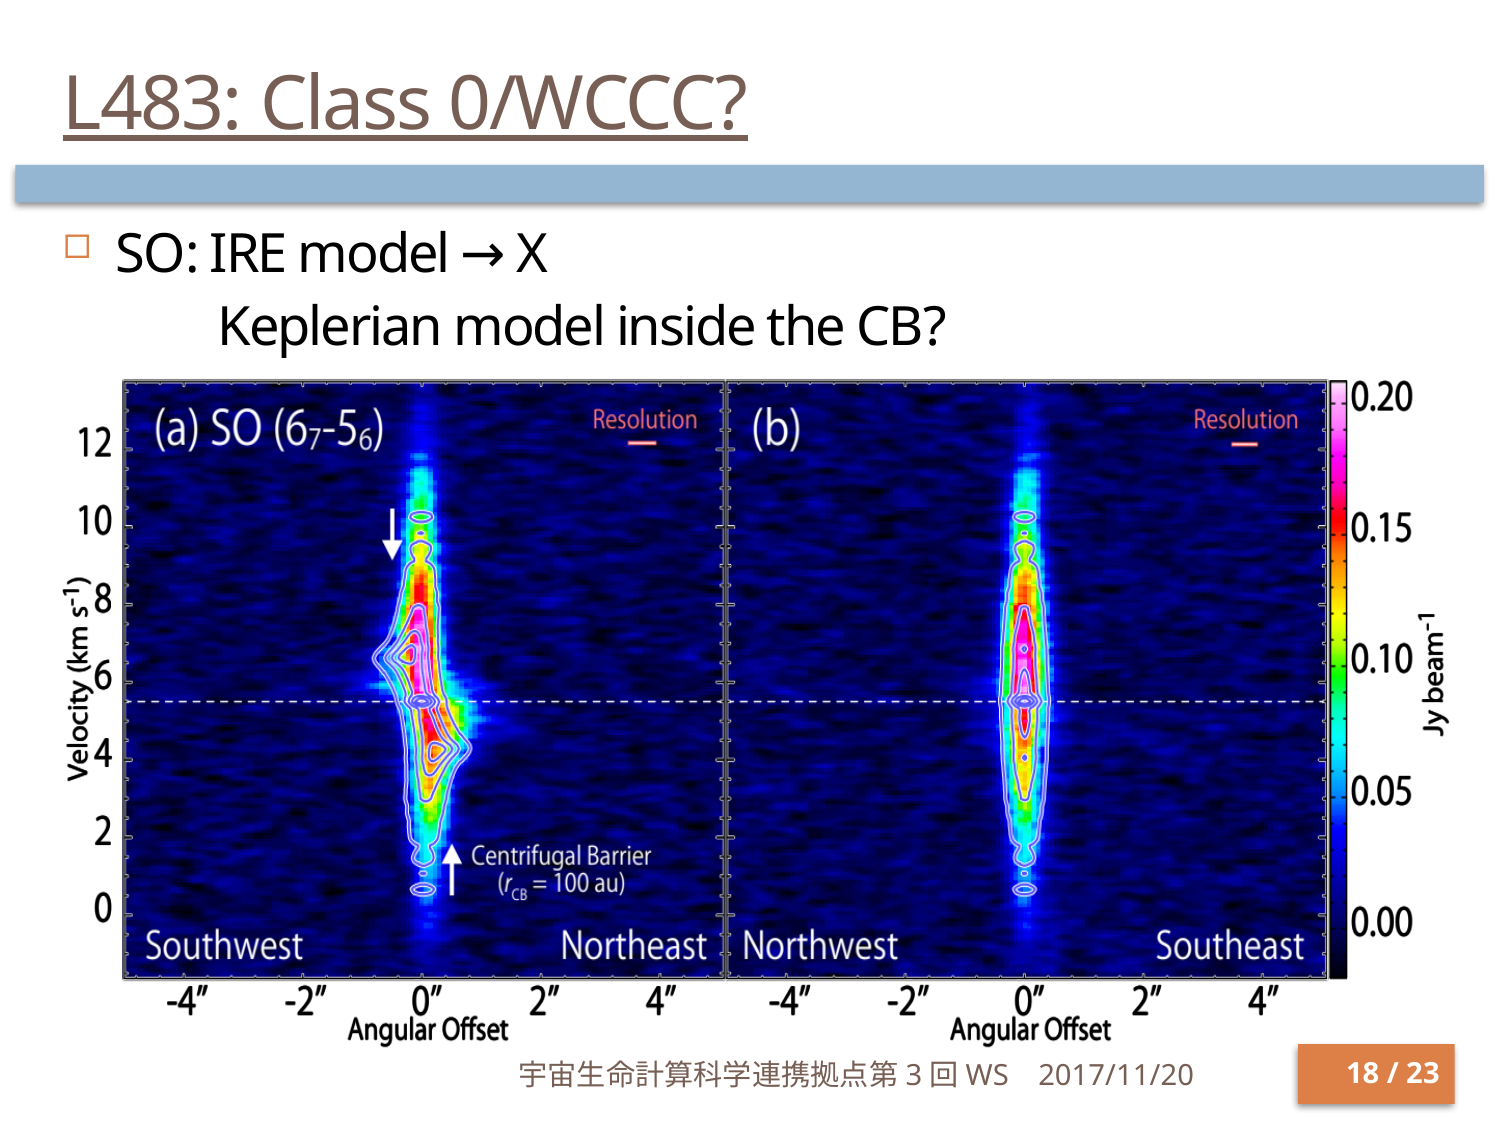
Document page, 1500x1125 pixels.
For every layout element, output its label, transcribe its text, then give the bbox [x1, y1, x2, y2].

list SO [48, 223, 170, 1044]
picture [57, 376, 1455, 1056]
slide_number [1023, 1067, 1296, 1104]
footer 宇宙生命計算科学連携拠点第3回WS [48, 1044, 1023, 1104]
title L483: Class 0/WCCC? [48, 37, 1455, 162]
slide_number 17 / 23 [1298, 1066, 1455, 1104]
text_box : IRE model → X Keplerian model inside the CB? [170, 223, 1455, 375]
